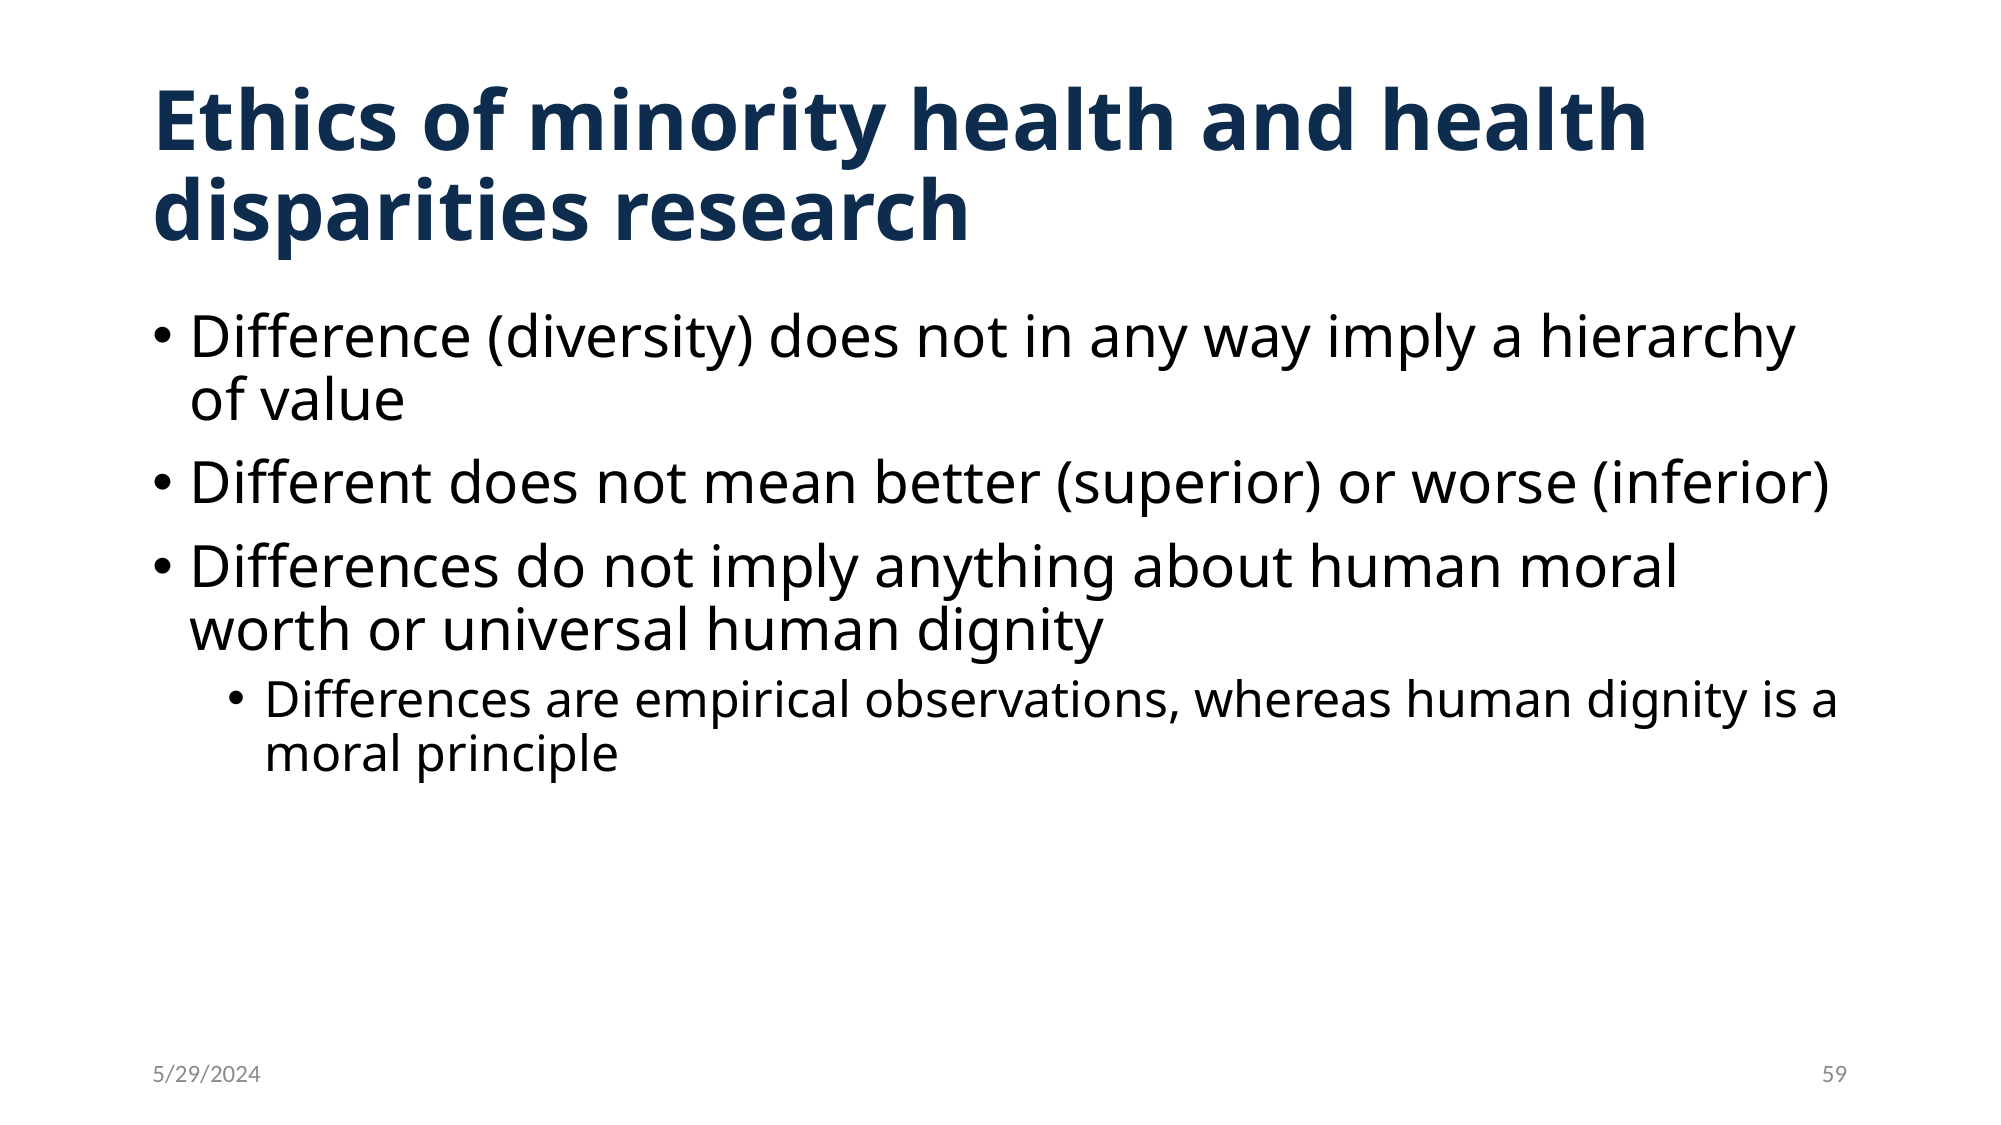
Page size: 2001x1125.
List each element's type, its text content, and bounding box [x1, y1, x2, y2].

list Difference (diversity) does not in any way imply a hierarchy of value Different does not mean better (superior) or worse (inferior) Differences do not imply anything about human moral worth or universal human dignity Differences are empirical observations, whereas human dignity is a moral principle [137, 299, 1863, 1014]
title Ethics of minority health and health disparities research [137, 59, 1863, 278]
slide_number 59 [1412, 1042, 1863, 1103]
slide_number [137, 1042, 588, 1103]
